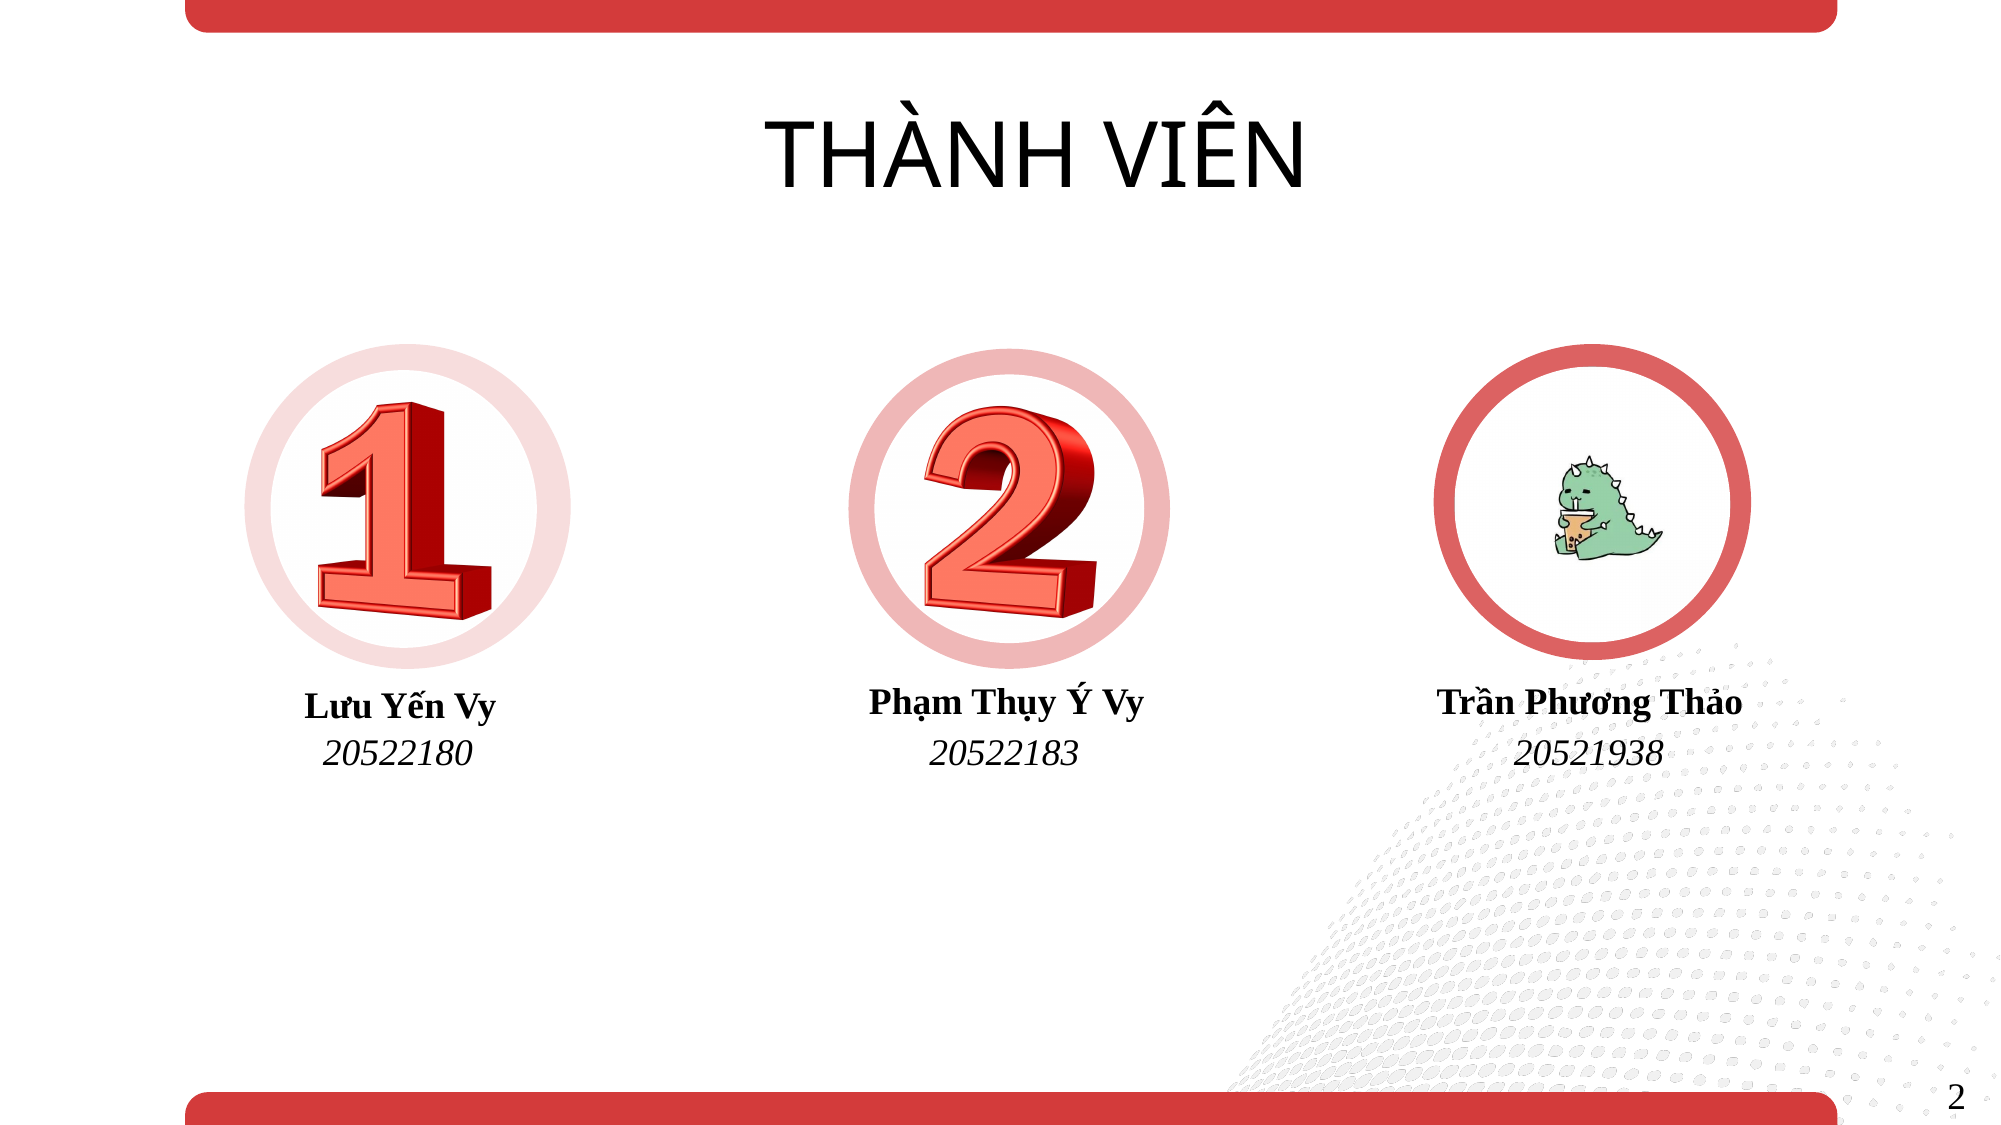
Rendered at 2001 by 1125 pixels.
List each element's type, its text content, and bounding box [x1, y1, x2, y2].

text_box 2 [1932, 1064, 2000, 1125]
picture [1203, 635, 2001, 1125]
text_box THÀNH VIÊN [443, 76, 1557, 206]
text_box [237, 343, 1763, 782]
